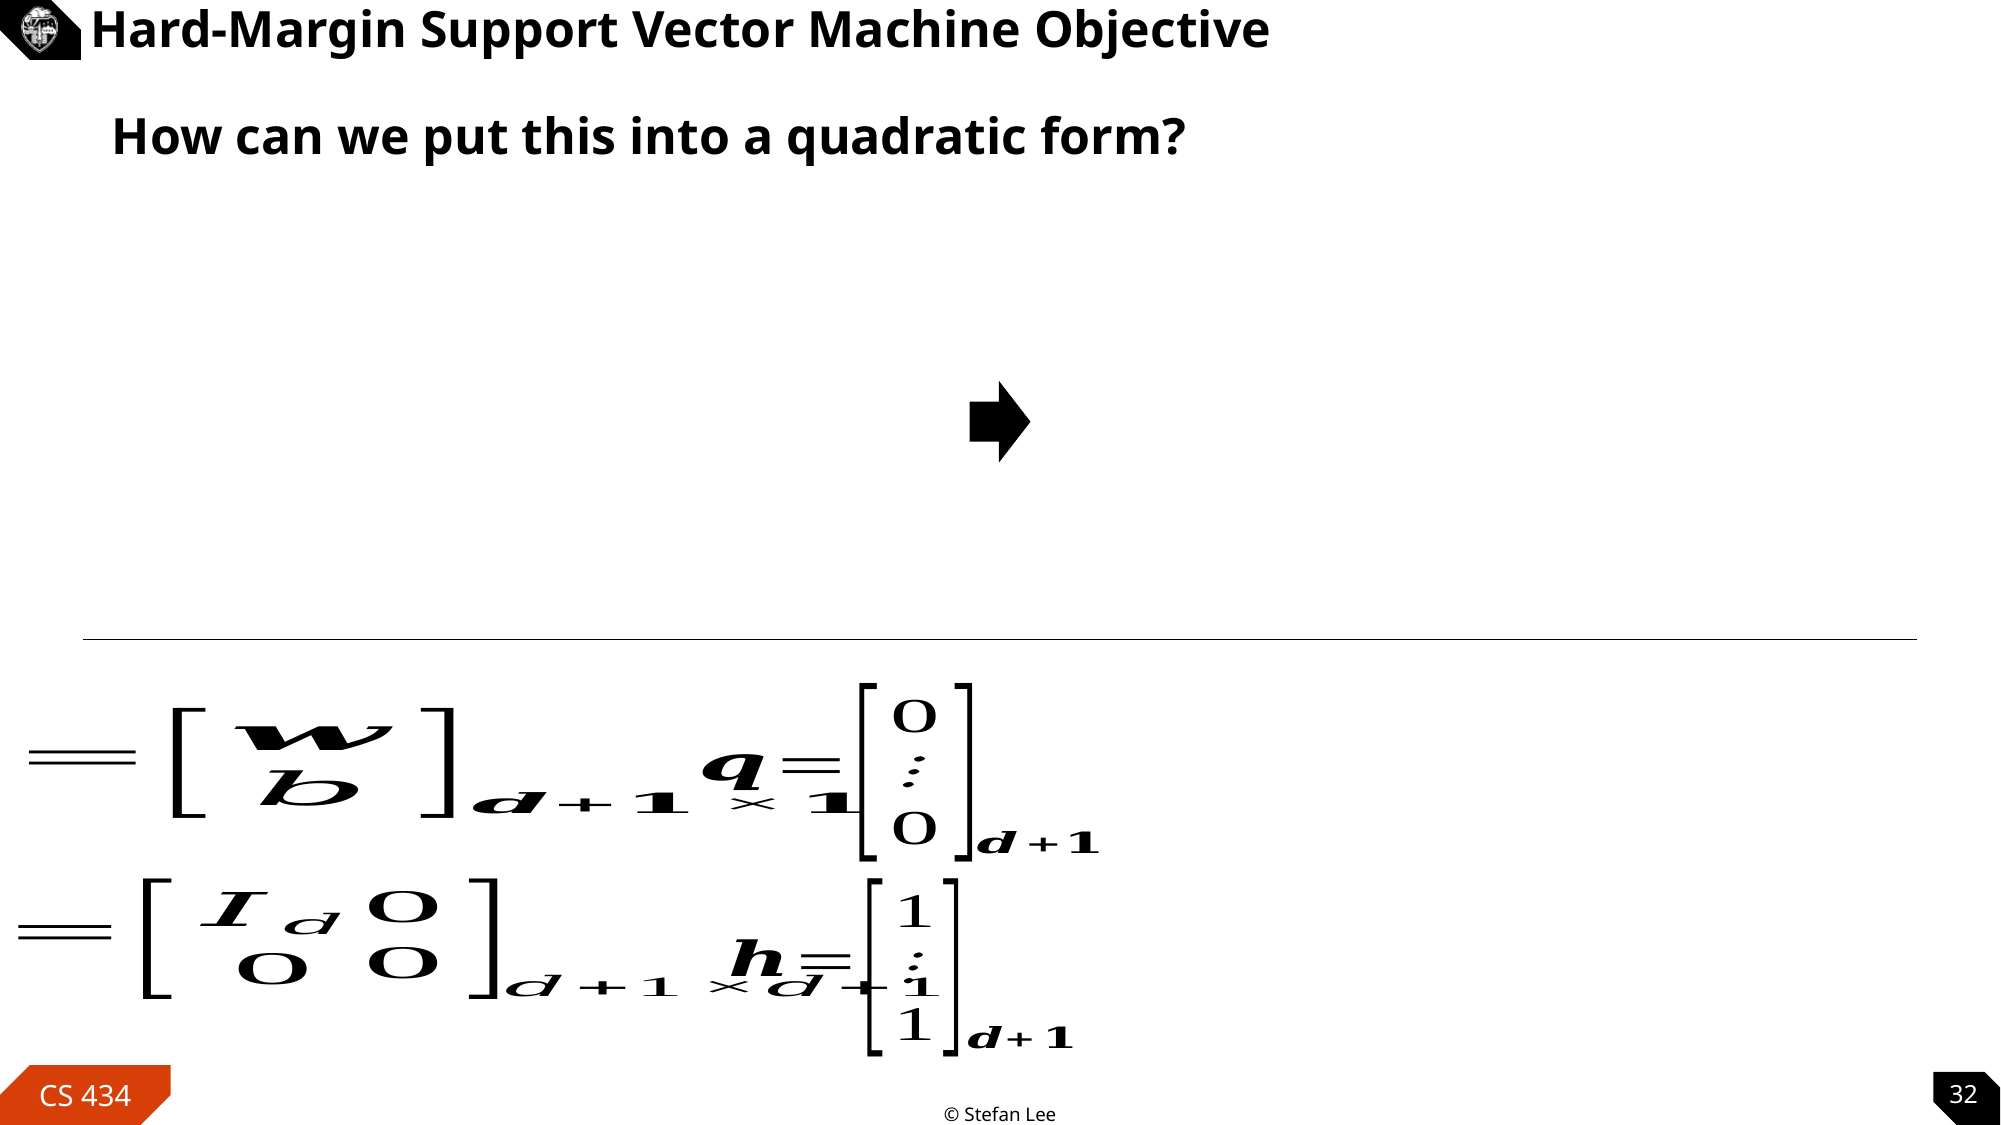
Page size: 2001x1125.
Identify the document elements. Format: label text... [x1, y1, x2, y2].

text_box [969, 380, 1031, 463]
text_box How can we put this into a quadratic form? [97, 97, 1883, 172]
slide_number 32 [1933, 1071, 1994, 1119]
title Hard-Margin Support Vector Machine Objective [0, 1, 1699, 61]
